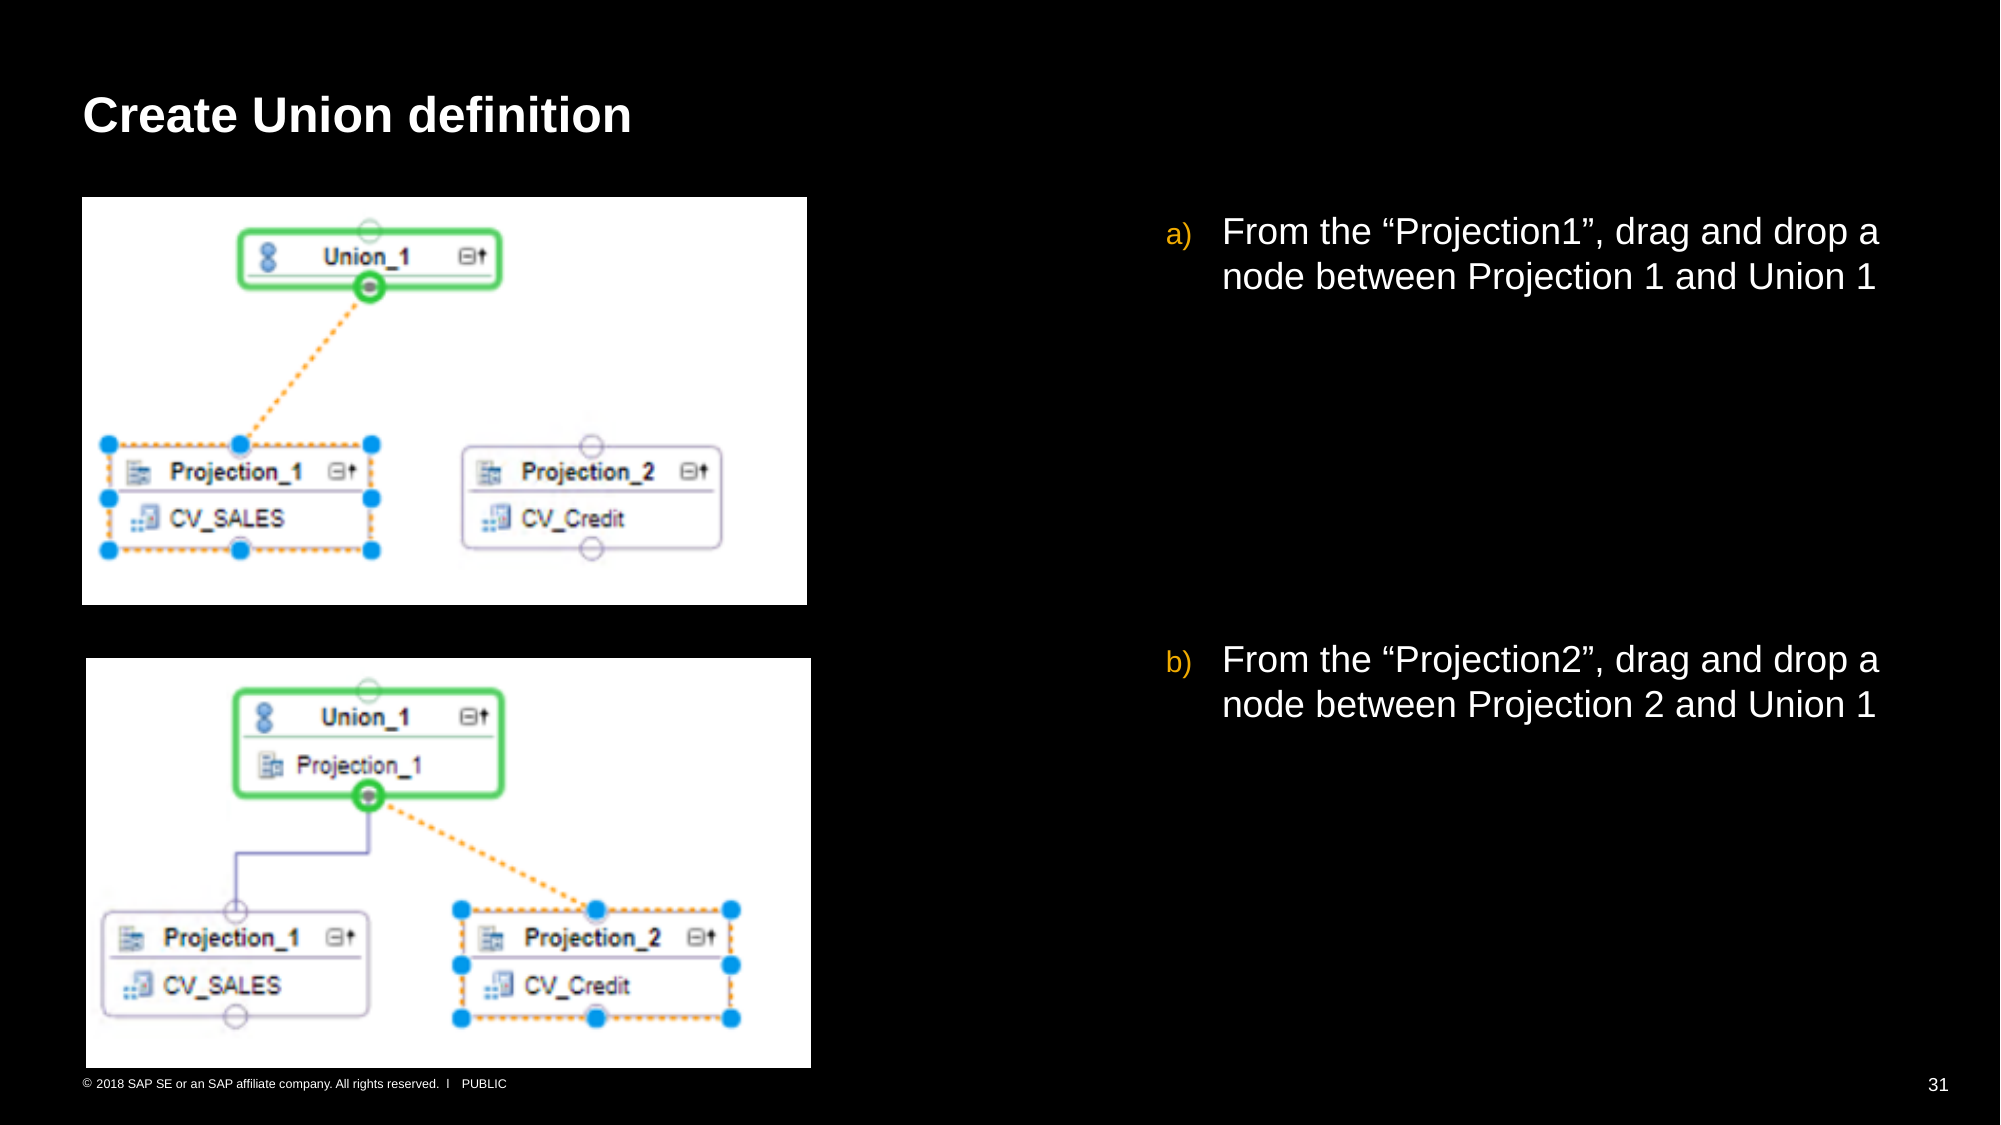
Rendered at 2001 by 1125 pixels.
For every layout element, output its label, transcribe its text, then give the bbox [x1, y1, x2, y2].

picture [86, 658, 811, 1068]
text_box From the “Projection1”, drag and drop a node between Projection 1 and Union 1 From the “Projection2”, drag and drop a node between Projection 2 and Union 1 [1165, 143, 1918, 853]
title Create Union definition [82, 82, 1918, 144]
picture [82, 197, 808, 605]
